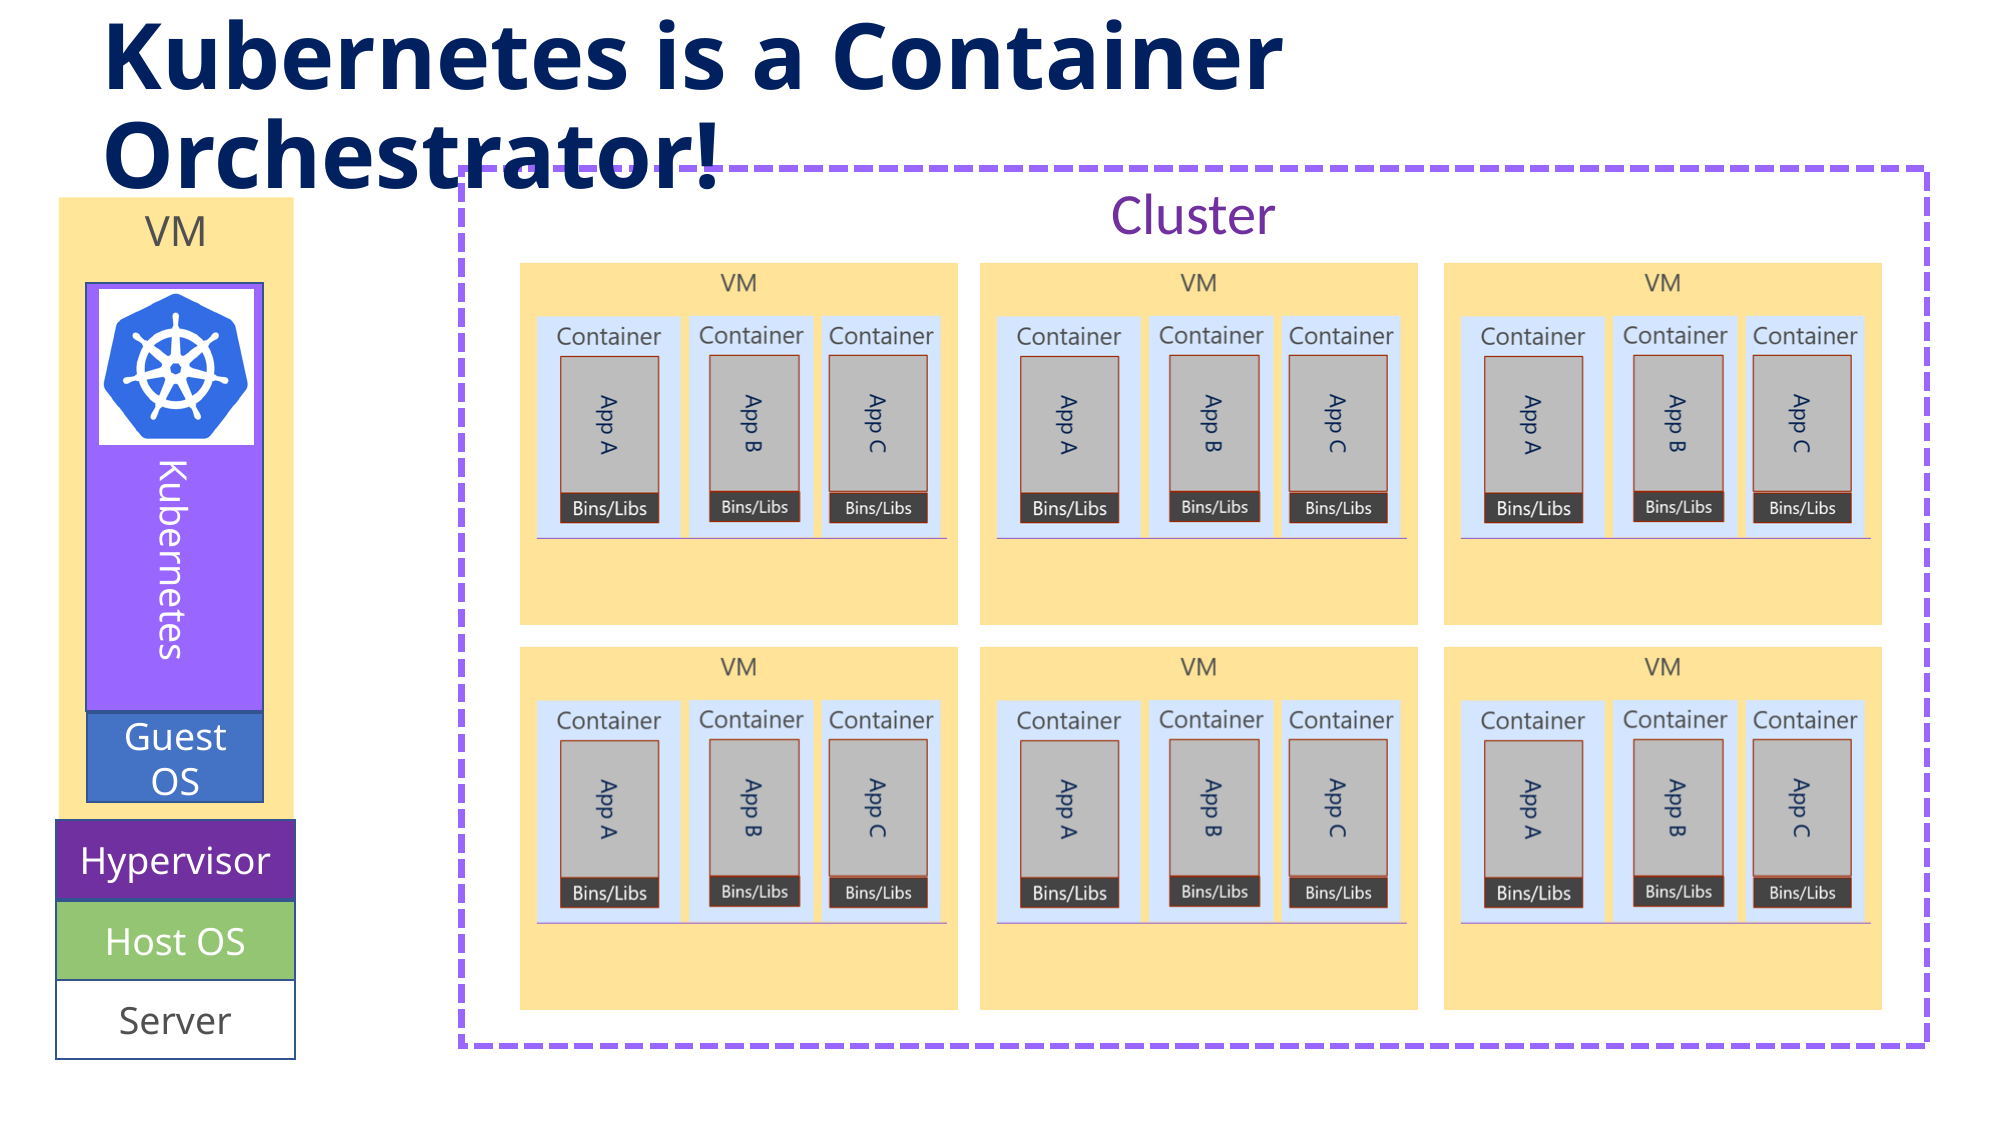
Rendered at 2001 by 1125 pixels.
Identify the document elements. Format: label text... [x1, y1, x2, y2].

picture [980, 260, 1418, 626]
text_box Guest OS [86, 712, 264, 803]
picture [1444, 260, 1882, 626]
title Kubernetes is a Container Orchestrator! [86, 0, 1909, 219]
text_box Host OS [55, 900, 296, 981]
picture [980, 644, 1418, 1010]
text_box Hypervisor [55, 819, 296, 900]
text_box VM [58, 196, 295, 819]
picture [98, 289, 254, 445]
picture [520, 644, 958, 1010]
text_box Server [55, 981, 296, 1060]
text_box Kubernetes [85, 282, 264, 712]
picture [520, 260, 958, 626]
text_box Cluster [460, 167, 1928, 1047]
picture [1444, 644, 1882, 1010]
